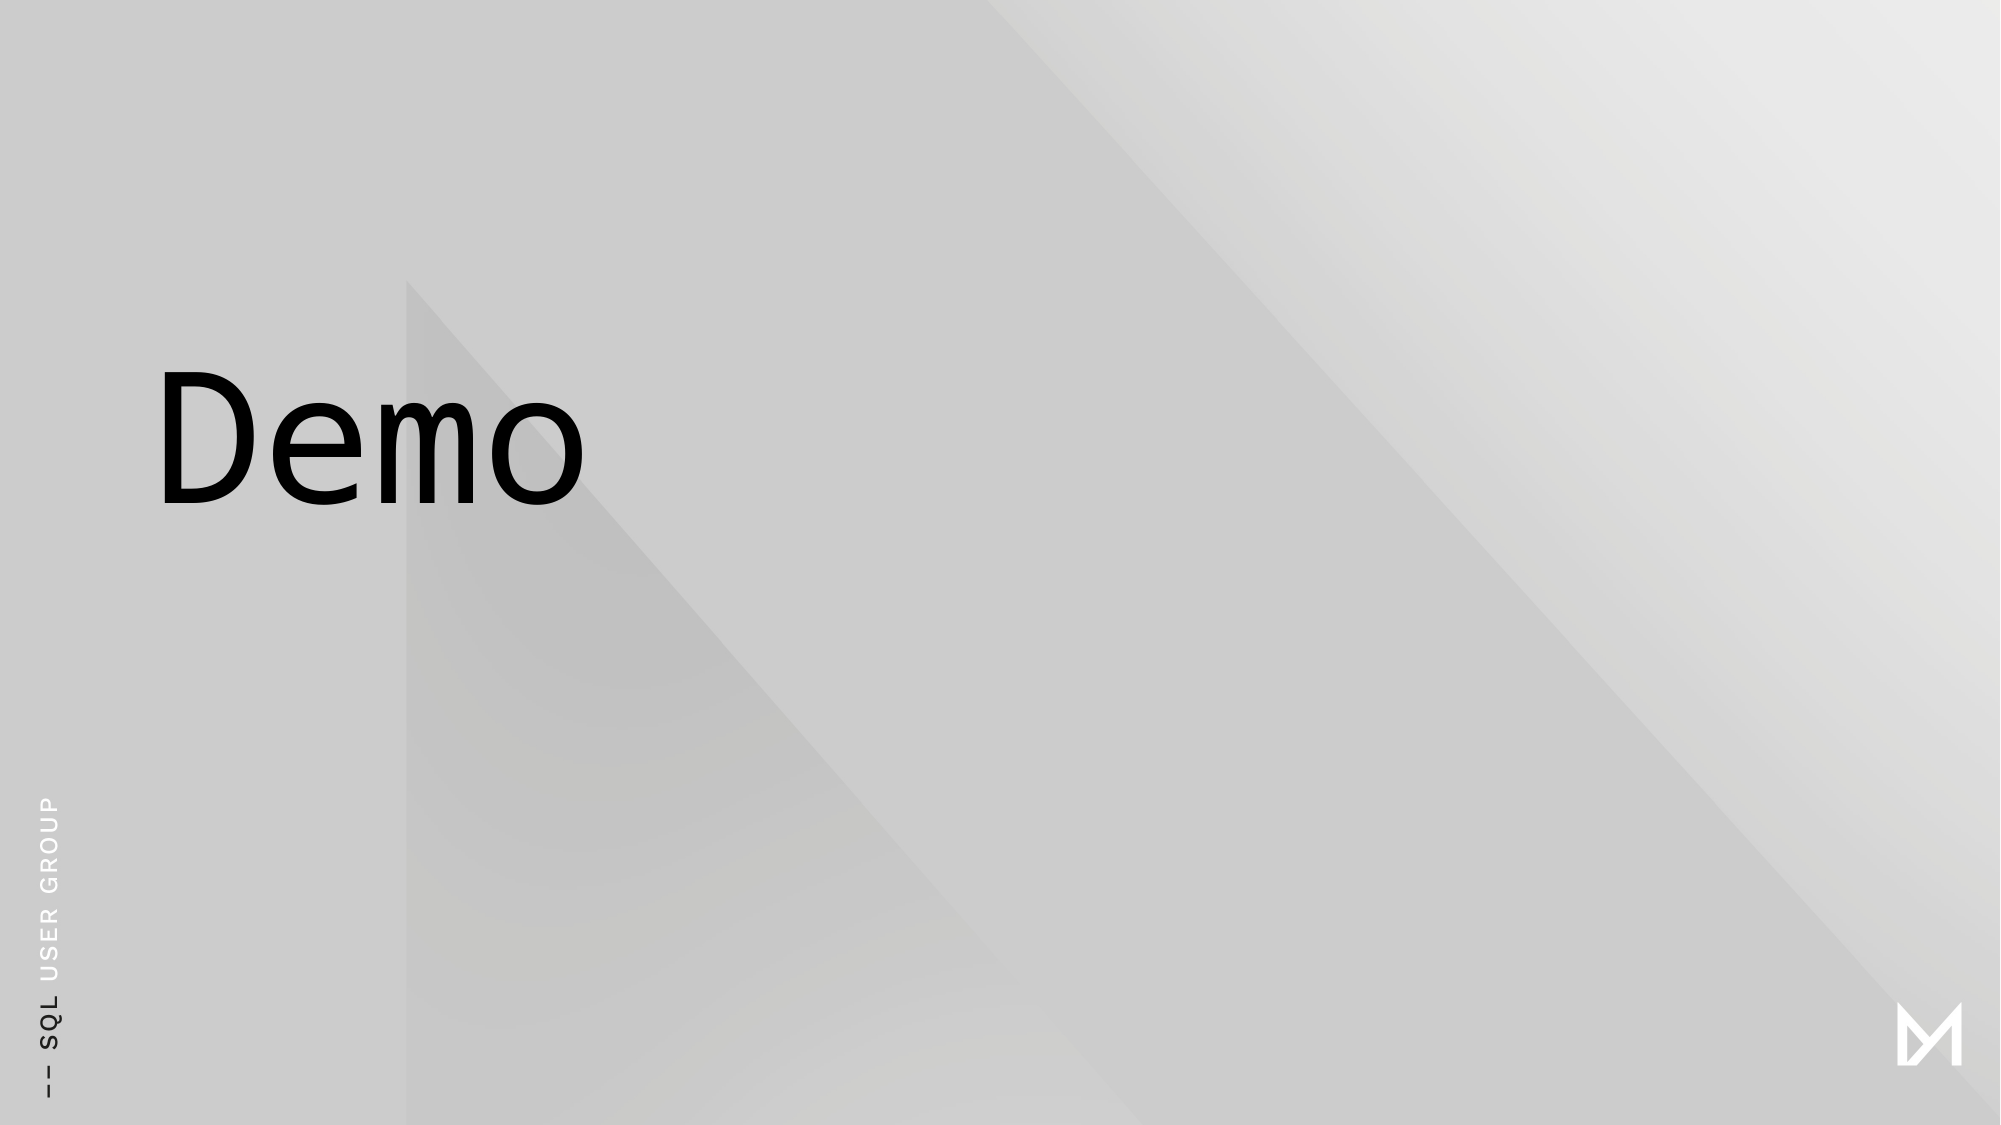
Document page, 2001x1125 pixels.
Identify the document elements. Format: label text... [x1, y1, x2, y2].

title Demo [137, 59, 1863, 551]
picture [0, 0, 2001, 1125]
